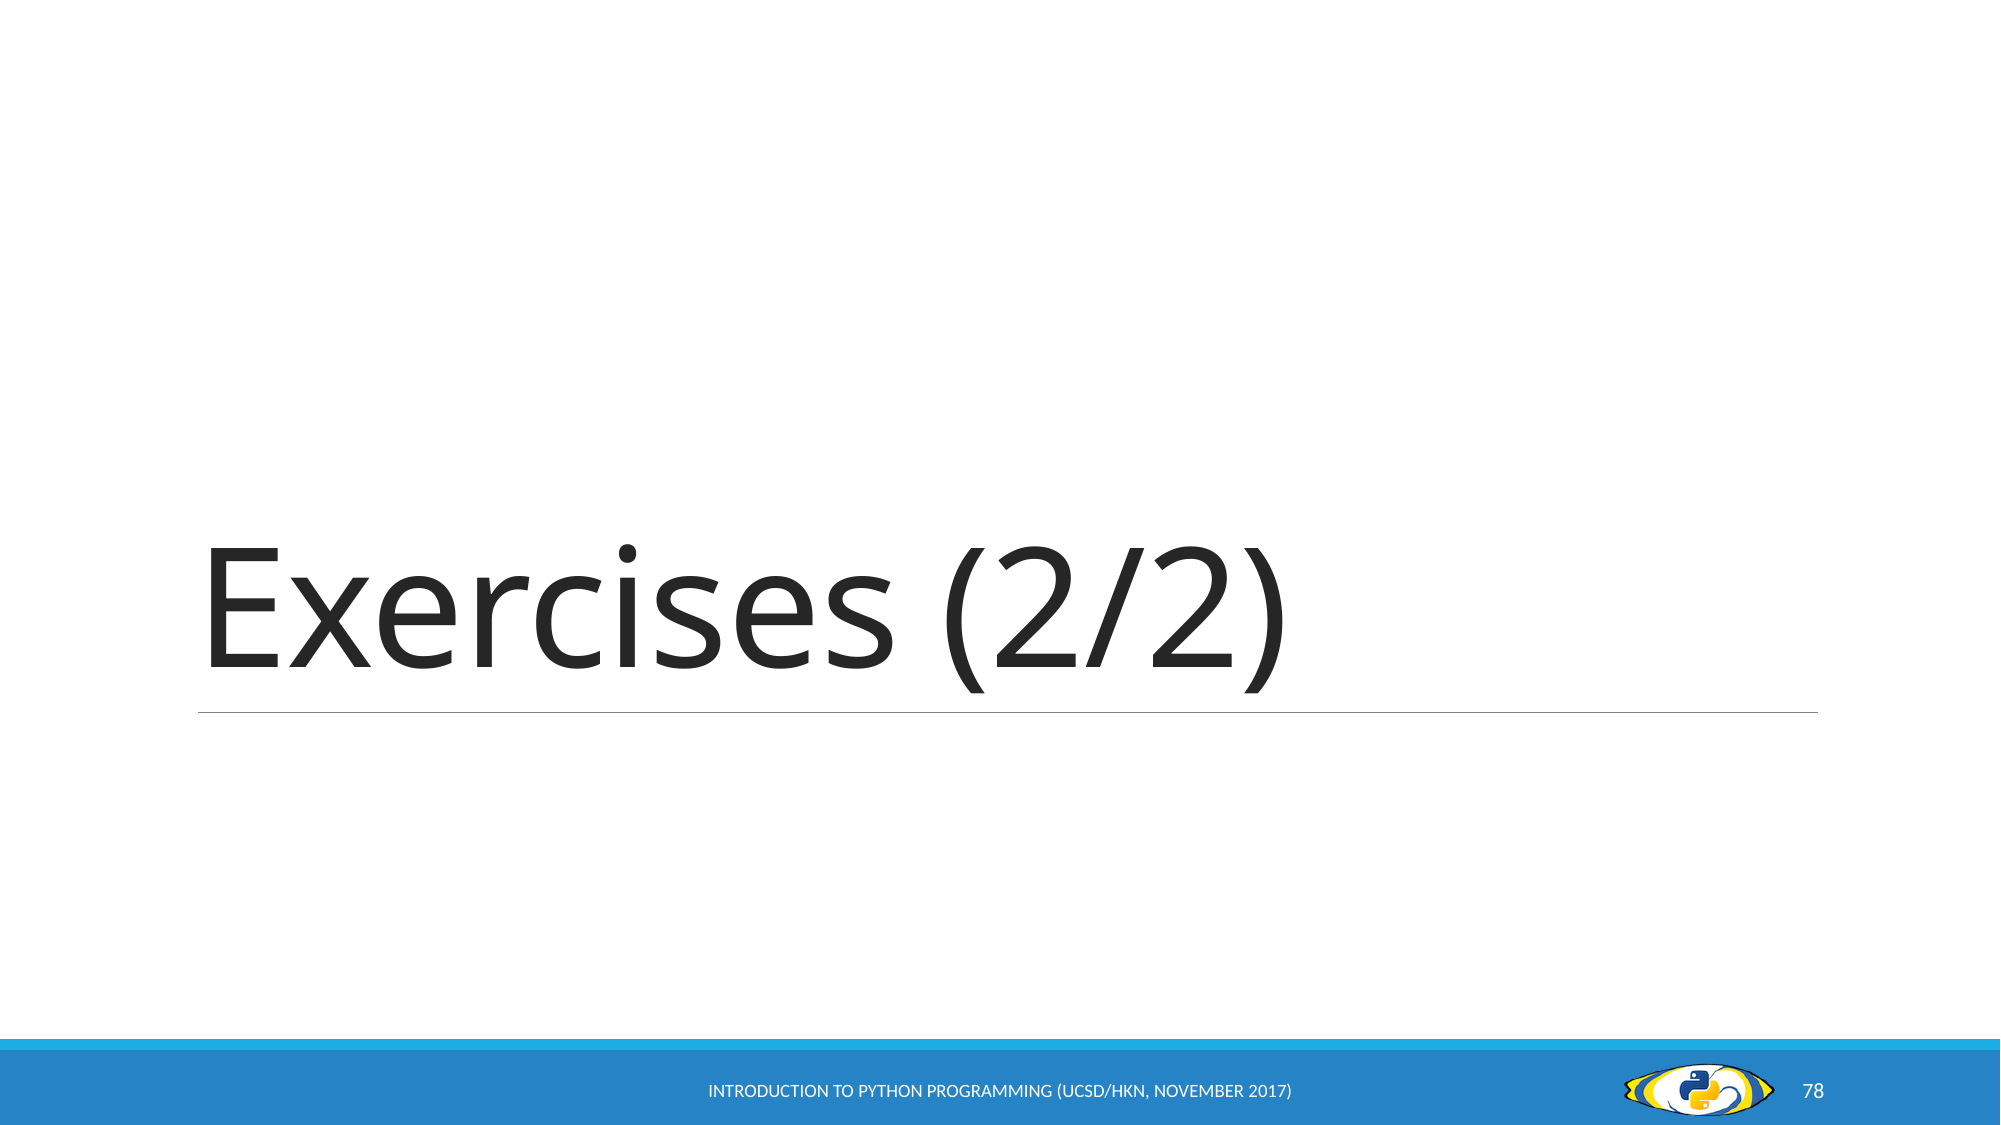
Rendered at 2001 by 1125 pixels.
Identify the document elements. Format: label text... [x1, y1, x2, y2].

footer Introduction to Python Programming (UCSD/HKN, November 2017) [604, 1059, 1396, 1120]
slide_number 78 [1624, 1059, 1840, 1120]
title Exercises (2/2) [180, 124, 1830, 710]
